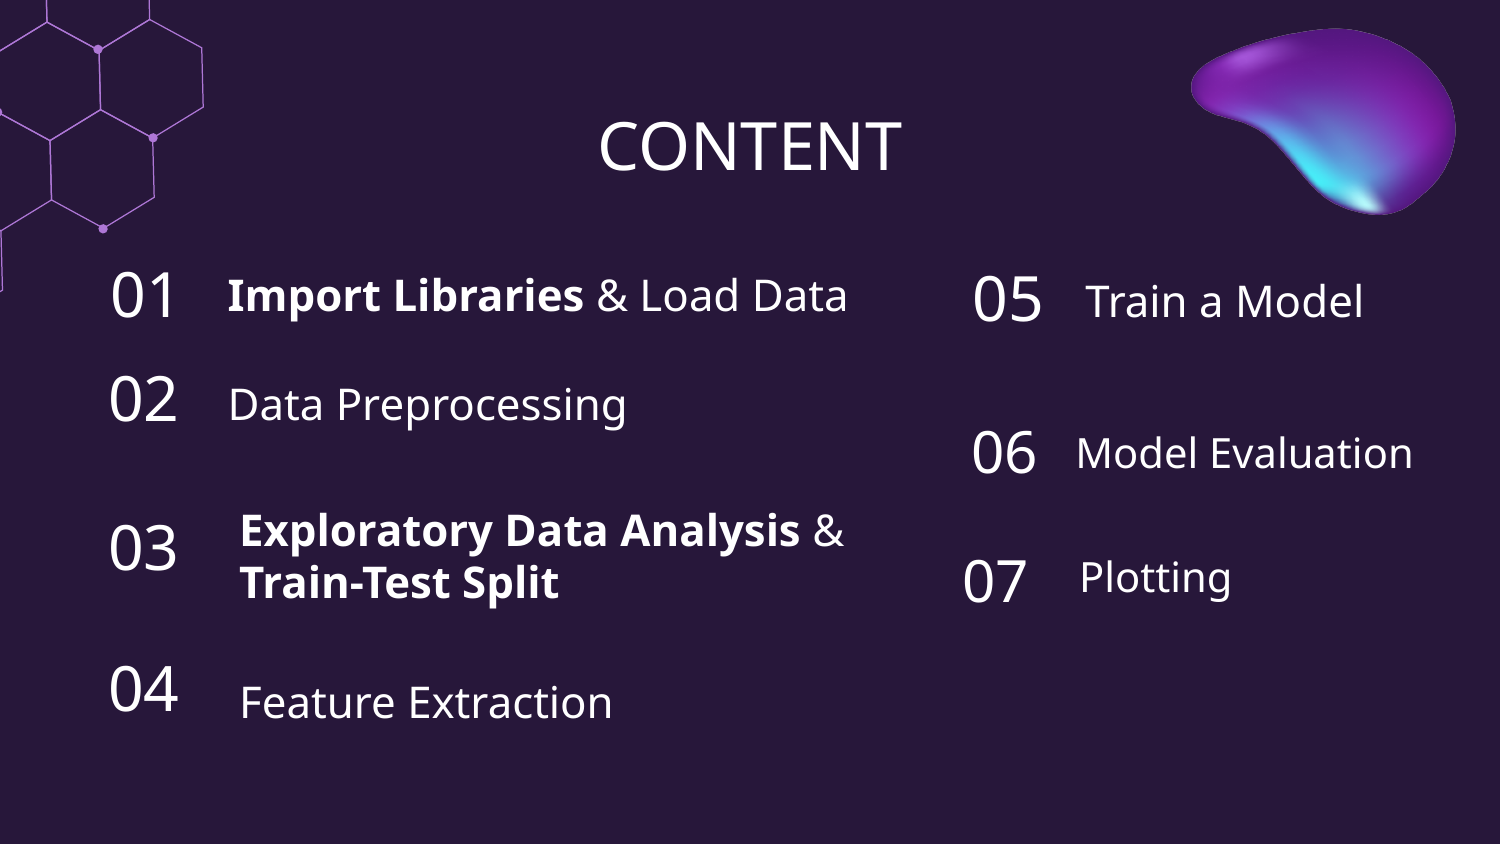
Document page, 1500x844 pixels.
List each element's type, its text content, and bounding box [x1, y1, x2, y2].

title 03 [63, 506, 225, 586]
subtitle Exploratory Data Analysis & Train-Test Split [224, 514, 1135, 595]
title 02 [63, 357, 225, 437]
subtitle Data Preprocessing [212, 363, 827, 443]
subtitle Import Libraries & Load Data [212, 254, 977, 334]
picture [1166, 0, 1486, 243]
title 05 [928, 256, 1089, 336]
text_box Model Evaluation [1060, 419, 1500, 484]
text_box 06 [926, 408, 1084, 493]
text_box Plotting [1064, 543, 1486, 608]
title 04 [63, 646, 225, 726]
title 01 [65, 252, 227, 332]
title CONTENT [118, 88, 1185, 183]
subtitle Train a Model [1070, 260, 1500, 340]
text_box 07 [825, 536, 1167, 622]
subtitle Feature Extraction [224, 660, 839, 741]
